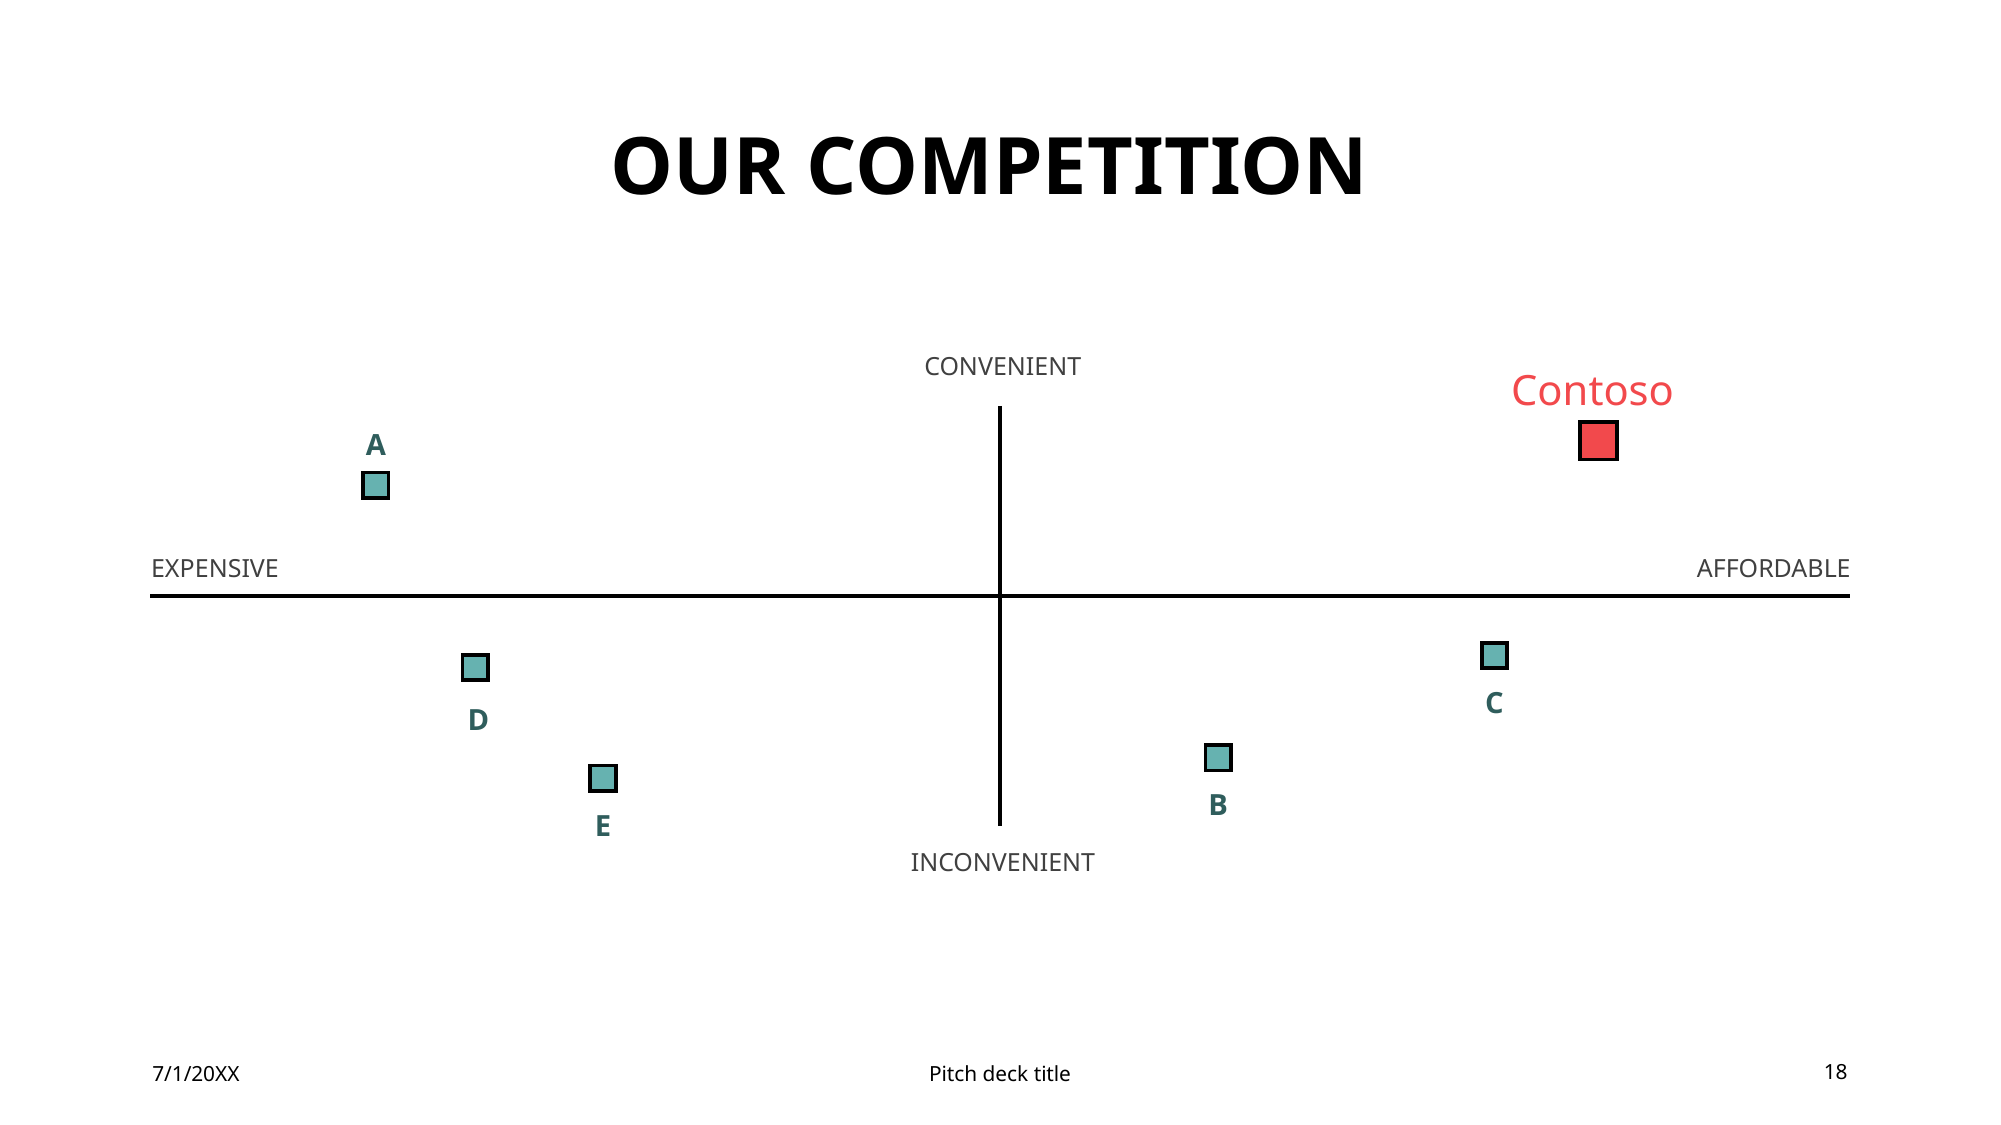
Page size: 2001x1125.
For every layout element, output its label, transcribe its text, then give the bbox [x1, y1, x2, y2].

list EXPENSIVE [136, 548, 467, 594]
list CONVENIENT [838, 346, 1169, 392]
text_box [1579, 421, 1618, 460]
text_box [1481, 642, 1508, 669]
text_box B [1045, 778, 1391, 829]
text_box [589, 764, 617, 792]
slide_number 18 [1412, 1042, 1863, 1103]
title OUR COMPETITION [137, 59, 1863, 278]
text_box A [203, 418, 549, 469]
list AFFORDABLE [1535, 548, 1866, 594]
footer Pitch deck title [662, 1042, 1338, 1103]
text_box Contoso [1468, 356, 1717, 422]
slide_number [137, 1042, 588, 1103]
text_box D [306, 694, 651, 744]
text_box [461, 654, 489, 681]
list INCONVENIENT [838, 841, 1169, 887]
text_box E [430, 799, 776, 850]
text_box C [1321, 676, 1667, 727]
text_box [1204, 744, 1232, 772]
text_box [362, 471, 390, 499]
